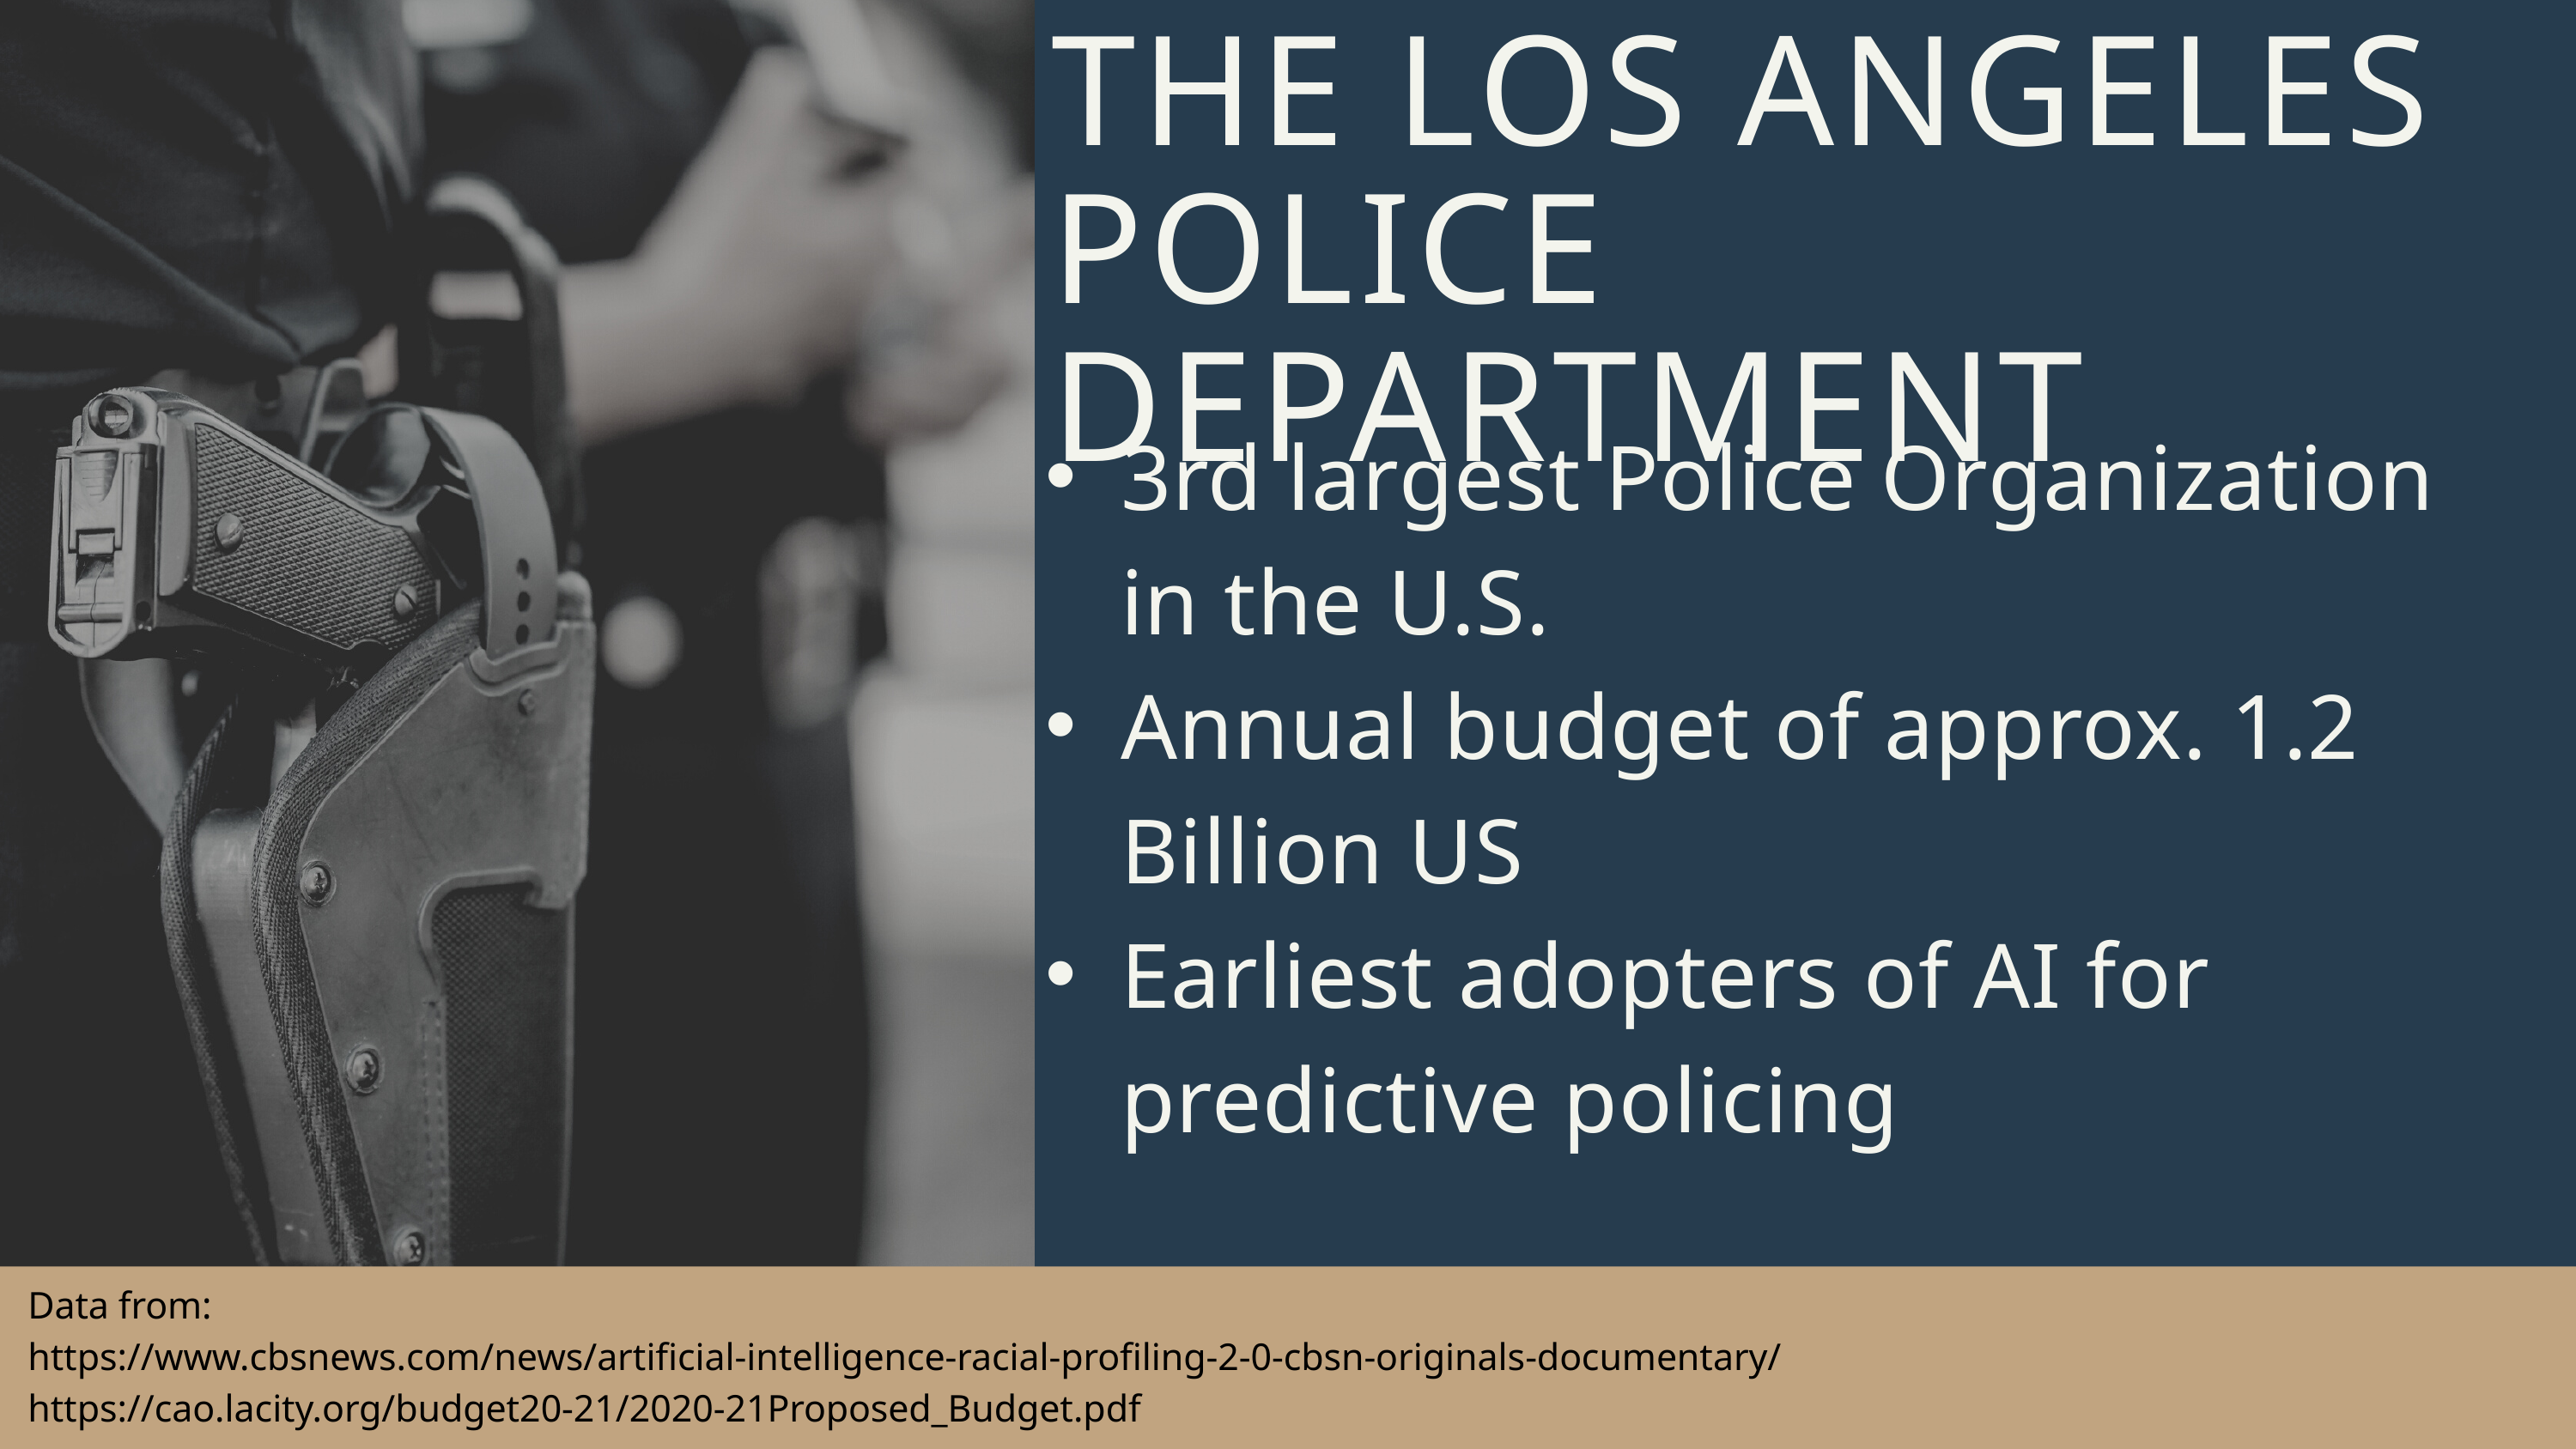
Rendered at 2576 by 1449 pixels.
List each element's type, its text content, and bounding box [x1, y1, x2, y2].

text_box Data from: https://www.cbsnews.com/news/artificial-intelligence-racial-profiling-2-0-cbsn-originals-documentary/ https://cao.lacity.org/budget20-21/2020-21Proposed_Budget.pdf [1038, 1275, 1911, 1449]
text_box [1038, 1266, 2576, 1449]
text_box THE LOS ANGELES POLICE DEPARTMENT [1051, 17, 2515, 403]
text_box 3rd largest Police Organization in the U.S. Annual budget of approx. 1.2 Billion US Earliest adopters of AI for predictive policing [1038, 403, 2515, 1151]
picture [0, 0, 1035, 1449]
